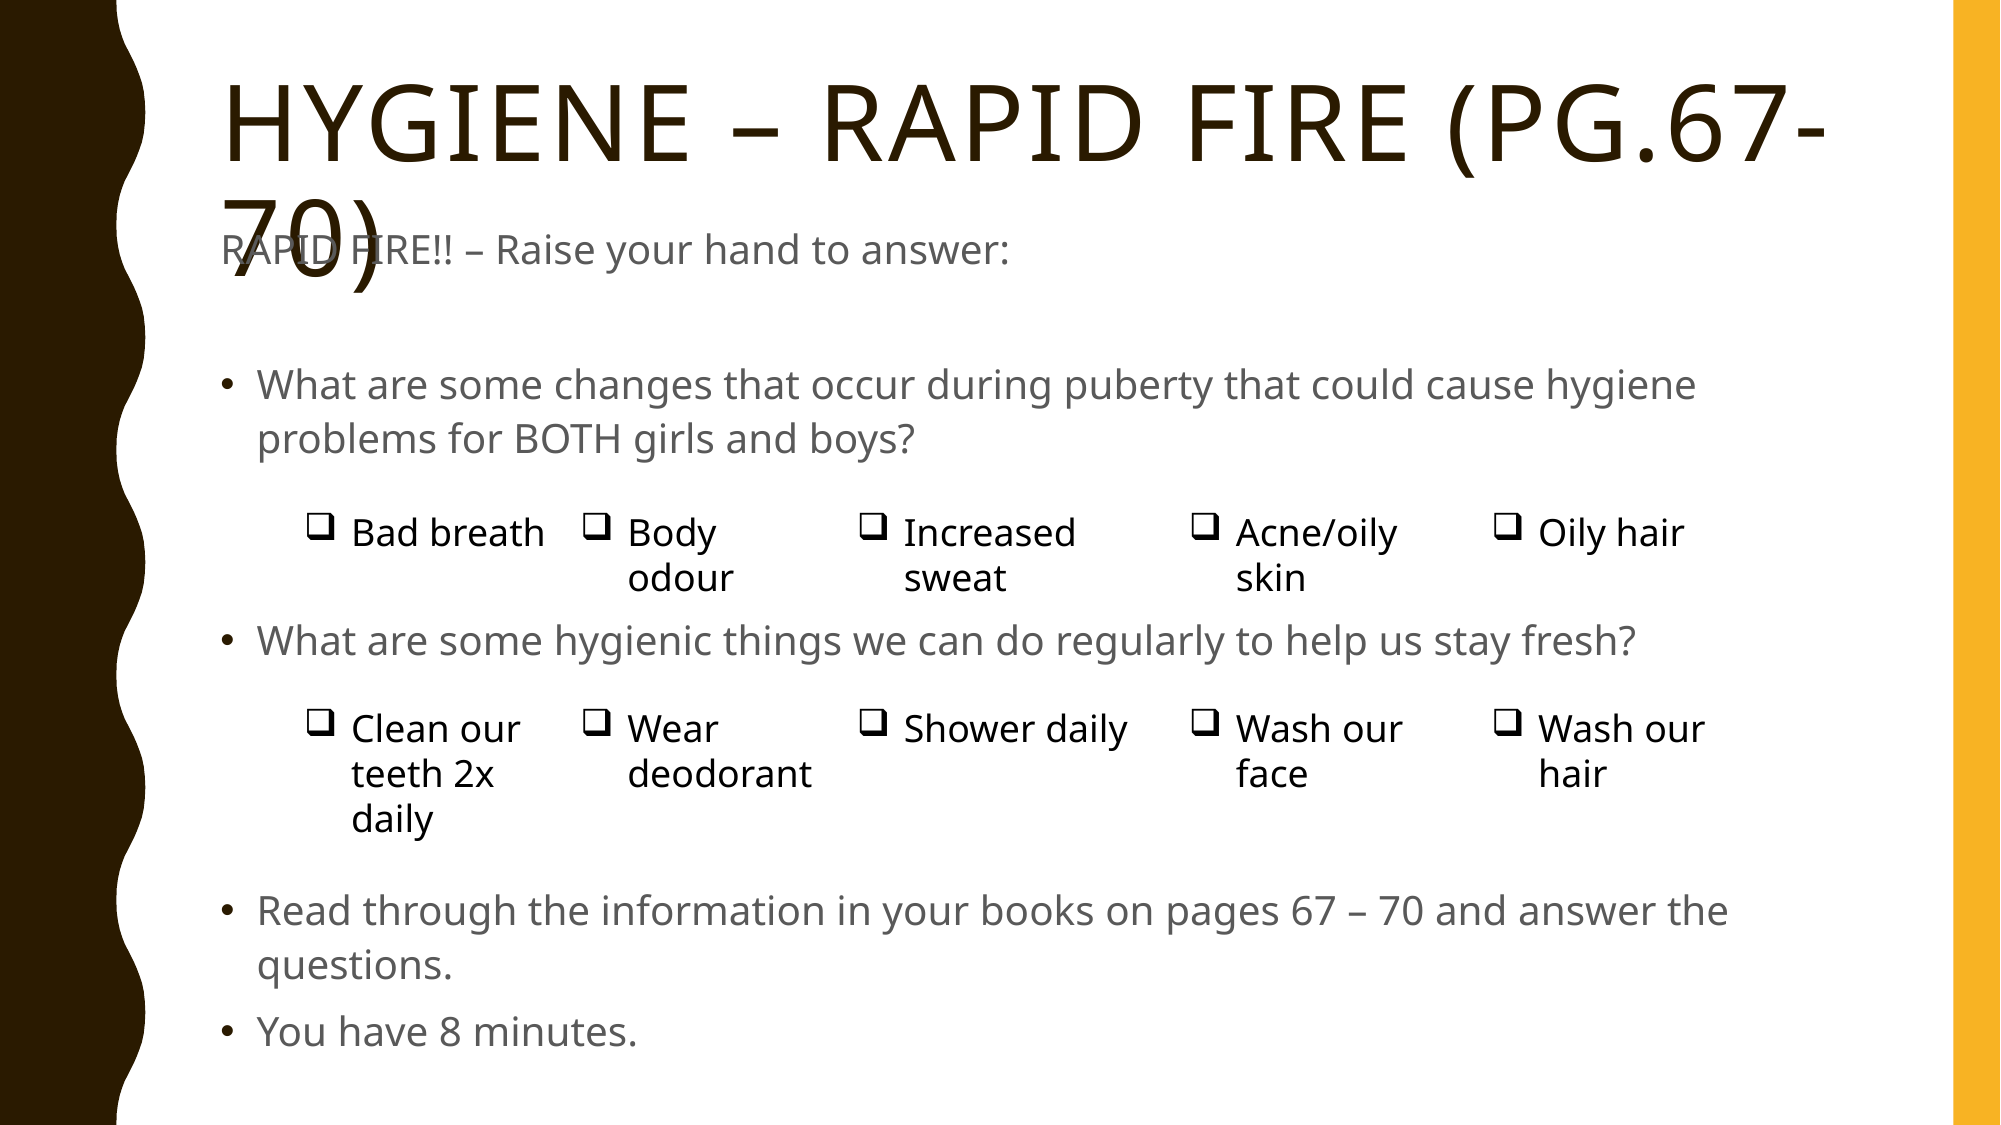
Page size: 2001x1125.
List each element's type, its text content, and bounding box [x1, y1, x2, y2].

text_box Body odour [565, 501, 842, 607]
text_box Oily hair [1476, 501, 1753, 562]
text_box Wash our hair [1476, 697, 1753, 803]
text_box Clean our teeth 2x daily [289, 697, 566, 848]
text_box Bad breath [289, 501, 565, 562]
text_box Increased sweat [842, 501, 1174, 607]
title HYGIENE – RAPID FIRE (PG.67-70) [205, 62, 1875, 212]
text_box Shower daily [842, 697, 1174, 758]
list RAPID FIRE!! – Raise your hand to answer: What are some changes that occur during puberty that could cause hygiene problems for BOTH girls and boys? What are some hygienic things we can do regularly to help us stay fresh? Read through the information in your books on pages 67 – 70 and answer the questions. You have 8 minutes. [205, 212, 1875, 1063]
text_box Wash our face [1174, 697, 1476, 803]
text_box Acne/oily skin [1174, 501, 1477, 607]
text_box Wear deodorant [565, 697, 843, 803]
